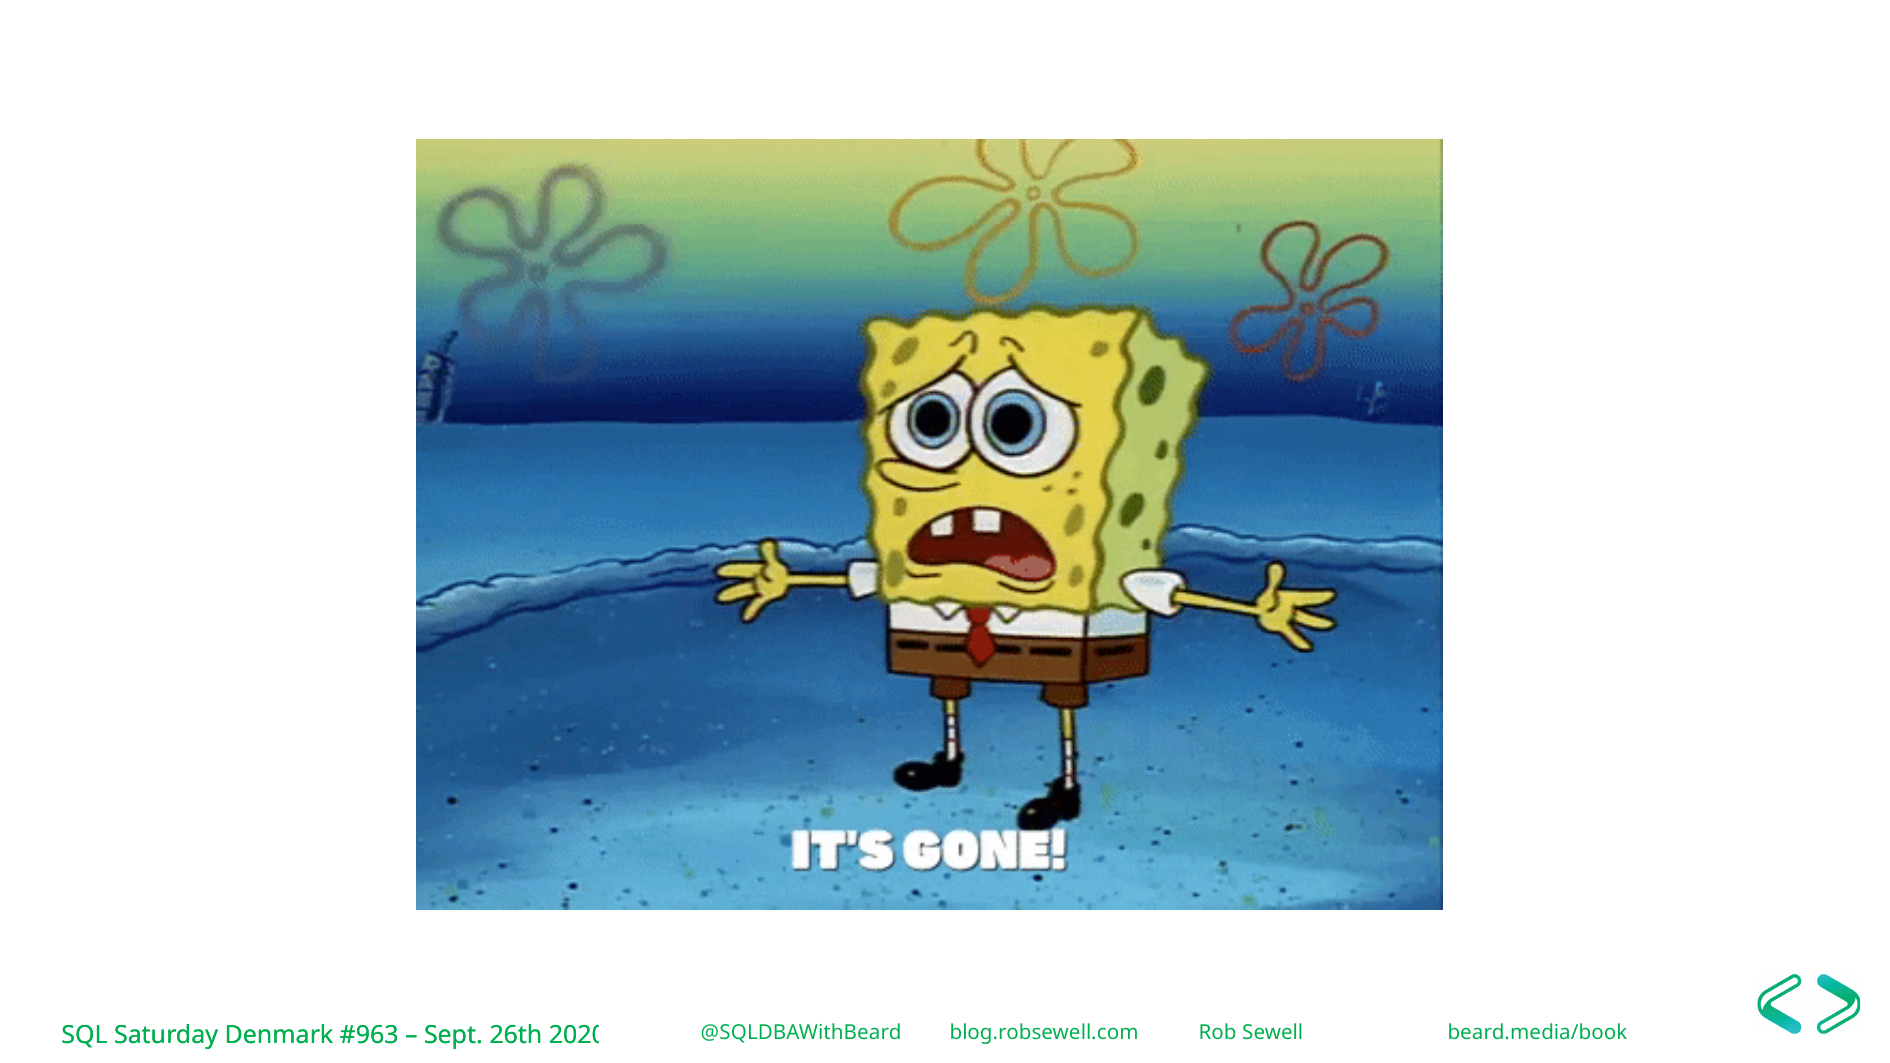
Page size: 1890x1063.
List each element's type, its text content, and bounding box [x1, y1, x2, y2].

text_box @SQLDBAWithBeard blog.robsewell.com Rob Sewell beard.media/book [598, 1007, 1730, 1059]
picture [416, 139, 1443, 910]
